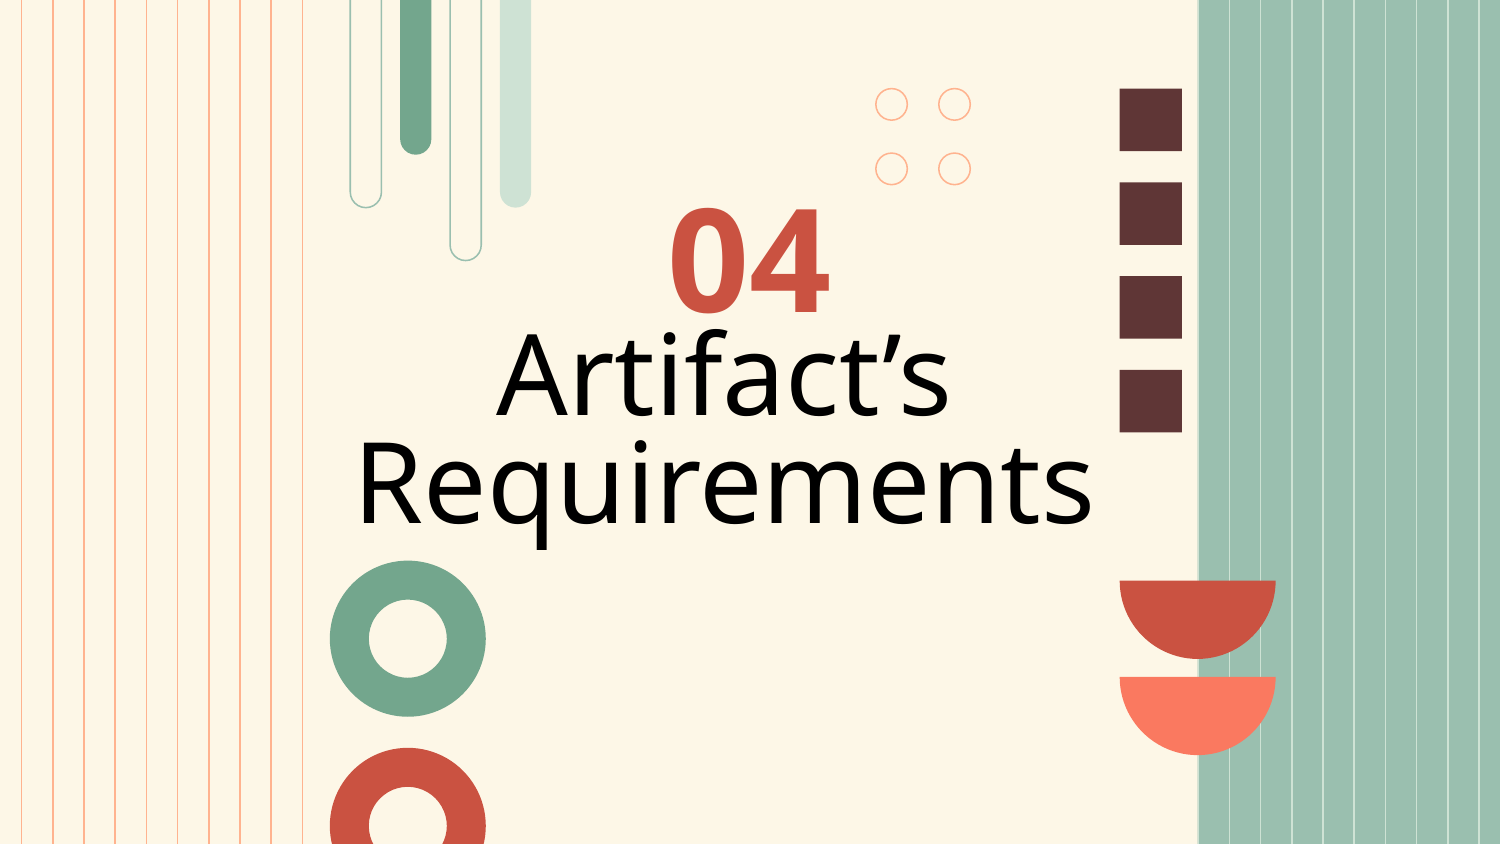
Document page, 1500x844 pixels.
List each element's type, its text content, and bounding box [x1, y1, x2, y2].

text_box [329, 560, 486, 844]
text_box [875, 88, 971, 185]
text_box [350, 0, 532, 261]
title Artifact’s Requirements [329, 324, 1120, 551]
title 04 [643, 184, 857, 325]
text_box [1119, 88, 1183, 433]
